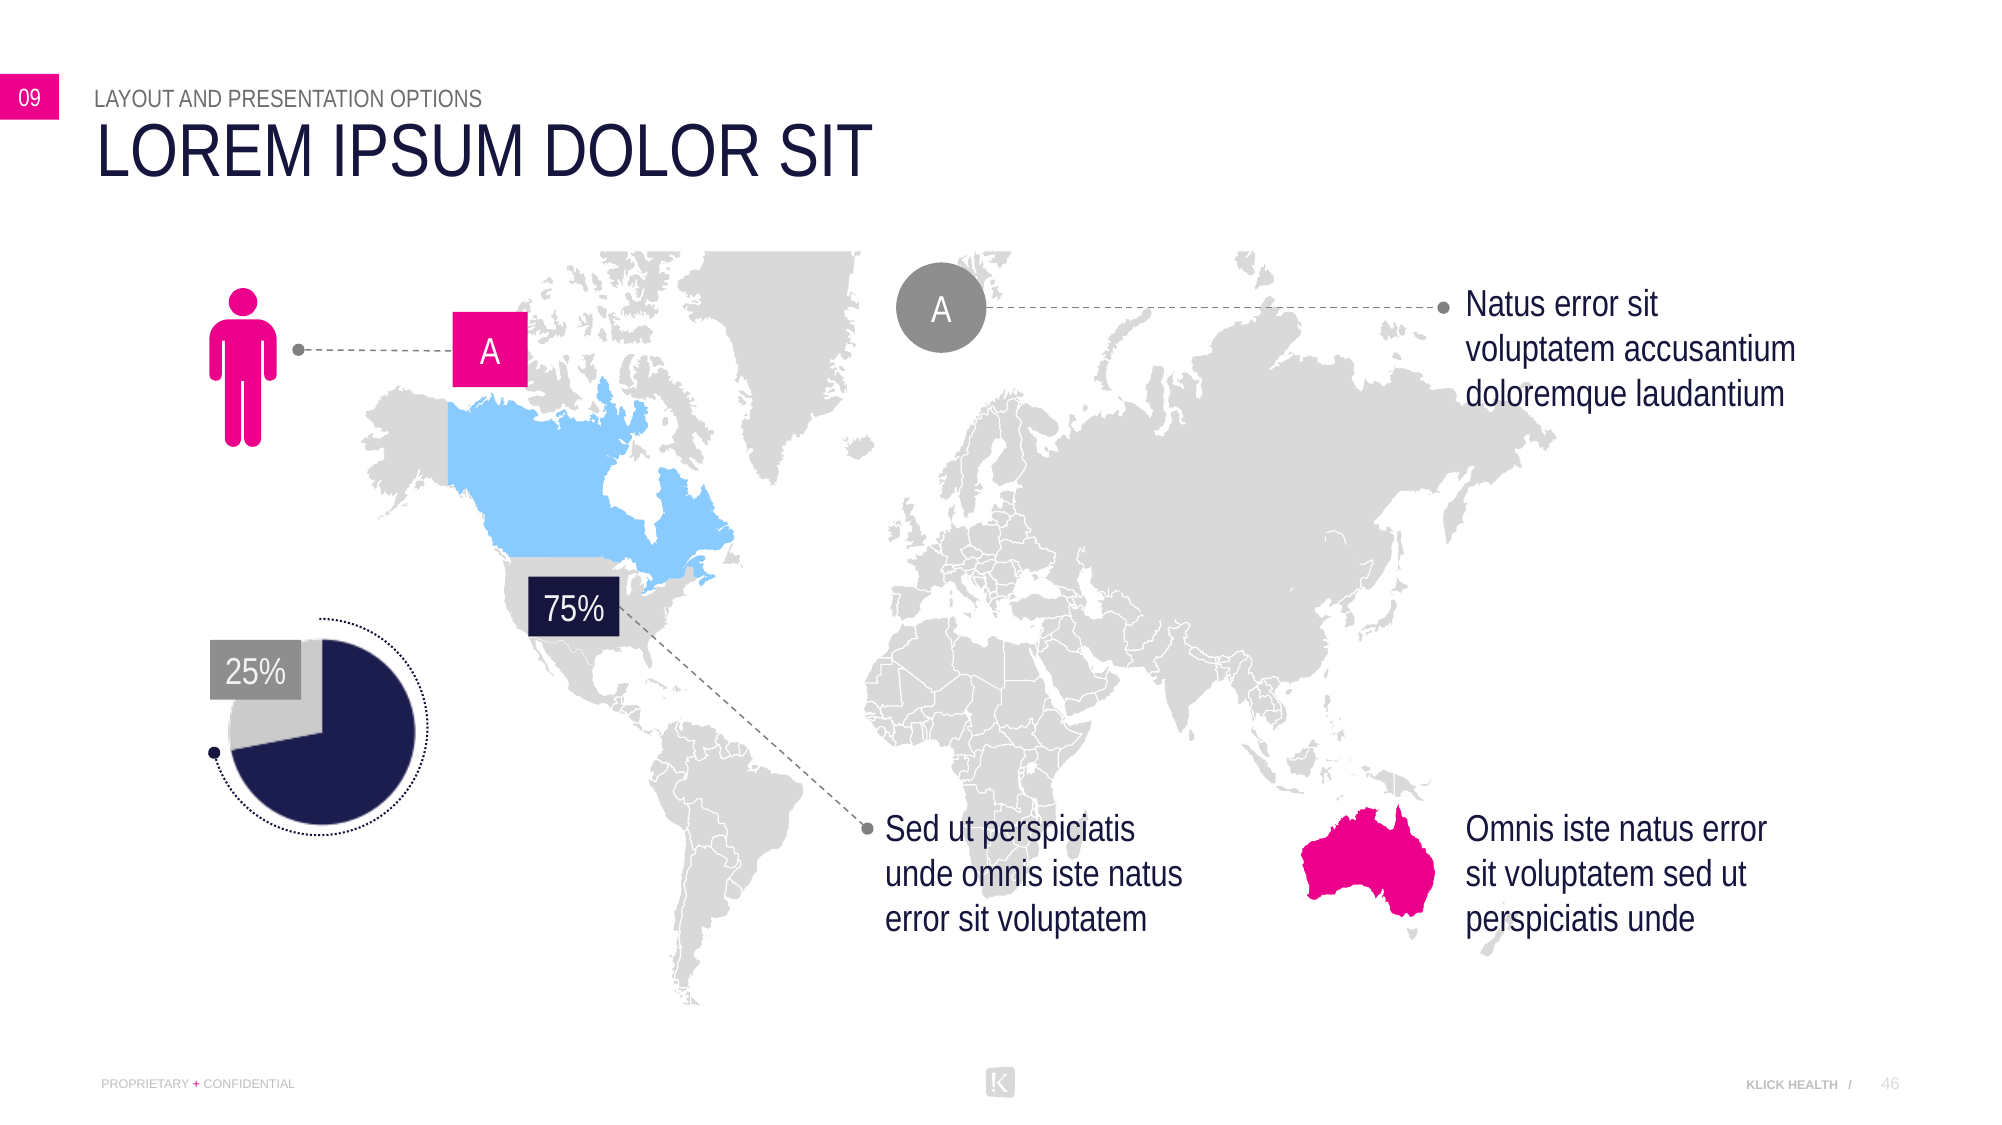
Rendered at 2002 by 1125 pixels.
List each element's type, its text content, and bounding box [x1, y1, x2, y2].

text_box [358, 250, 1560, 1007]
list 09 [0, 73, 59, 120]
text_box [209, 319, 277, 447]
list layout and presentation options [87, 83, 1391, 114]
text_box Natus error sit voluptatem accusantium doloremque laudantium [1564, 279, 1813, 444]
slide_number 46 [1860, 1072, 1900, 1094]
text_box [228, 288, 258, 317]
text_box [619, 606, 868, 829]
text_box Omnis iste natus error sit voluptatem sed ut perspiciatis unde [1564, 803, 1785, 968]
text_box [180, 603, 462, 858]
title LOREM IPSUM DOLOR SIT [96, 119, 1897, 192]
